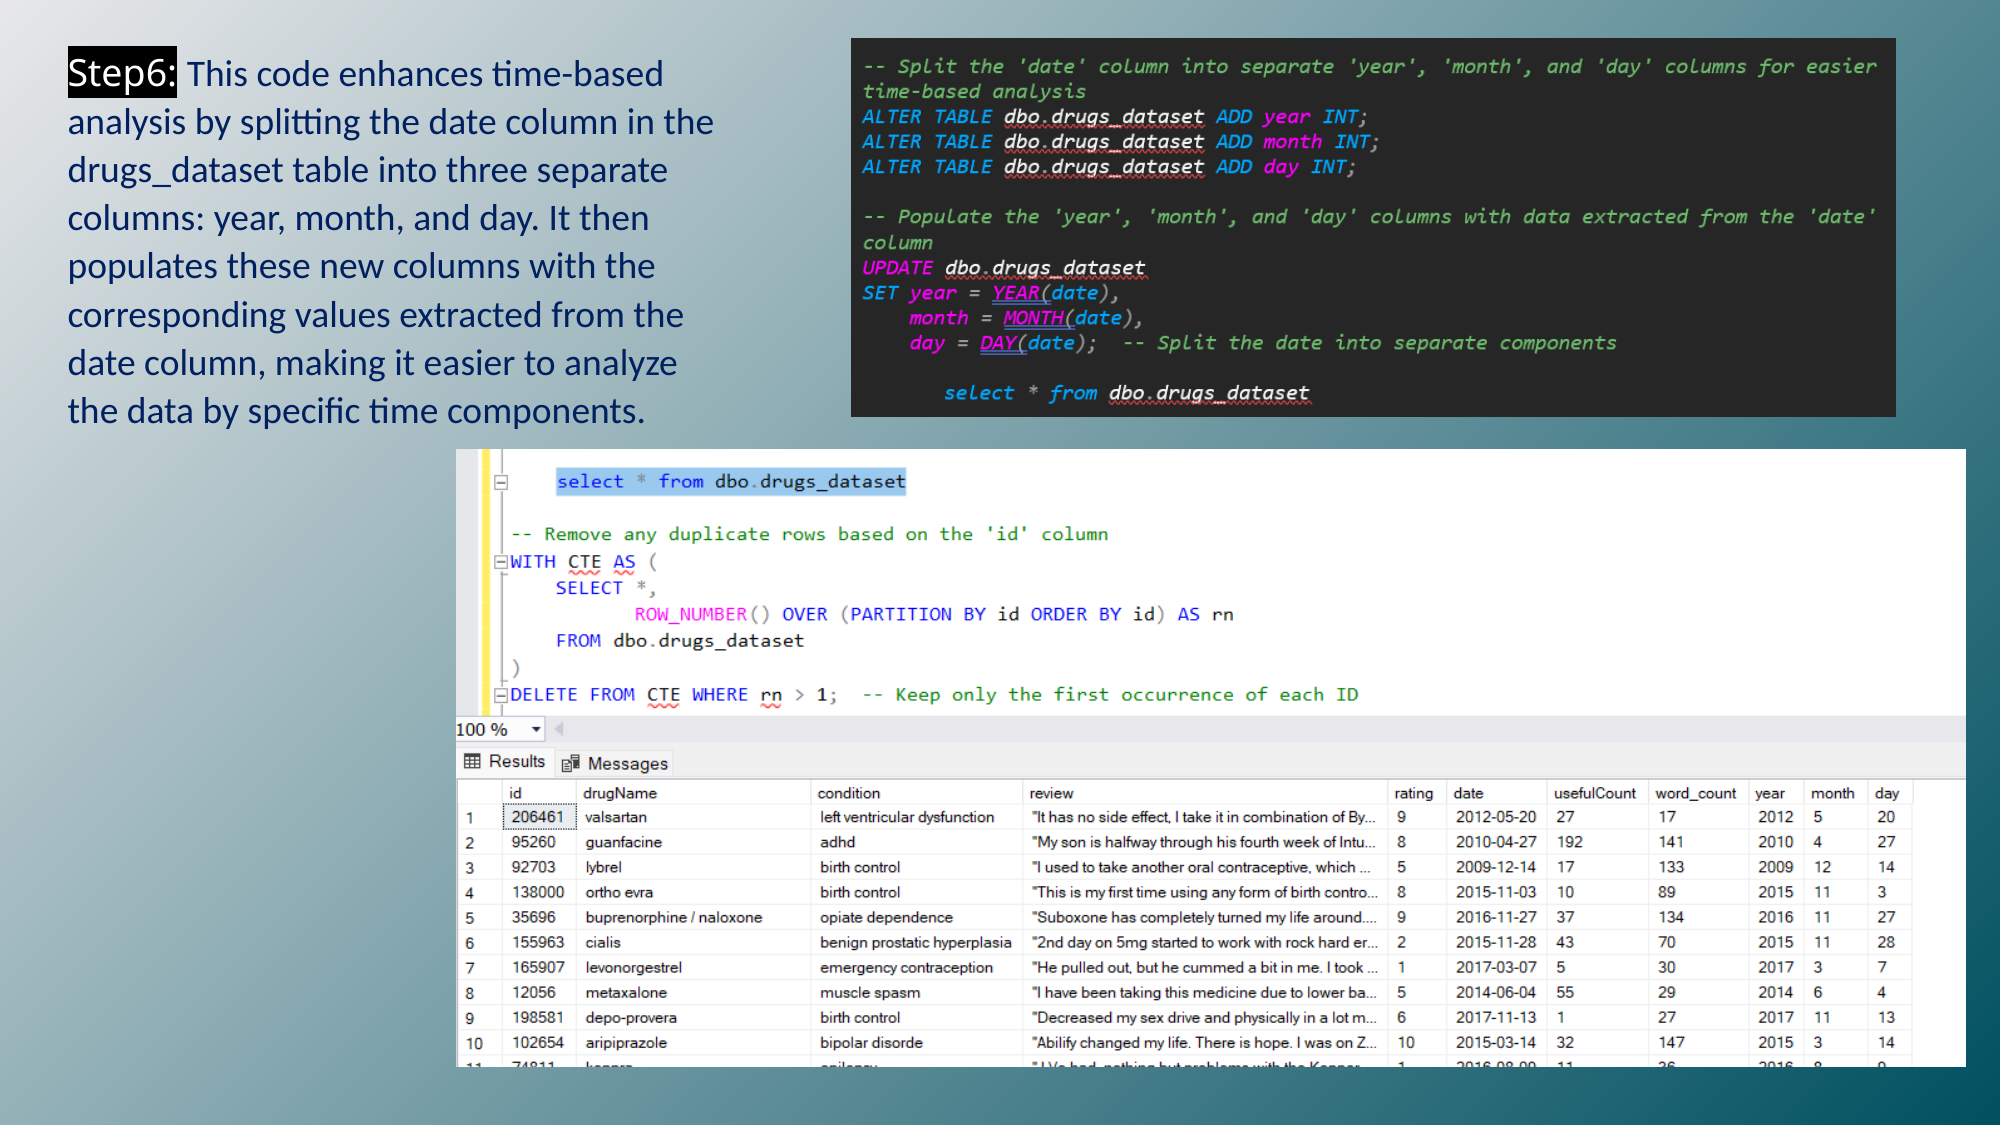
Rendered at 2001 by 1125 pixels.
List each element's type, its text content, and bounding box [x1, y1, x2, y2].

picture [455, 449, 1967, 1068]
picture [850, 38, 1897, 417]
text_box Step6: This code enhances time-based analysis by splitting the date column in the drugs_dataset table into three separate columns: year, month, and day. It then populates these new columns with the corresponding values extracted from the date column, making it easier to analyze the data by specific time components. [52, 38, 744, 439]
